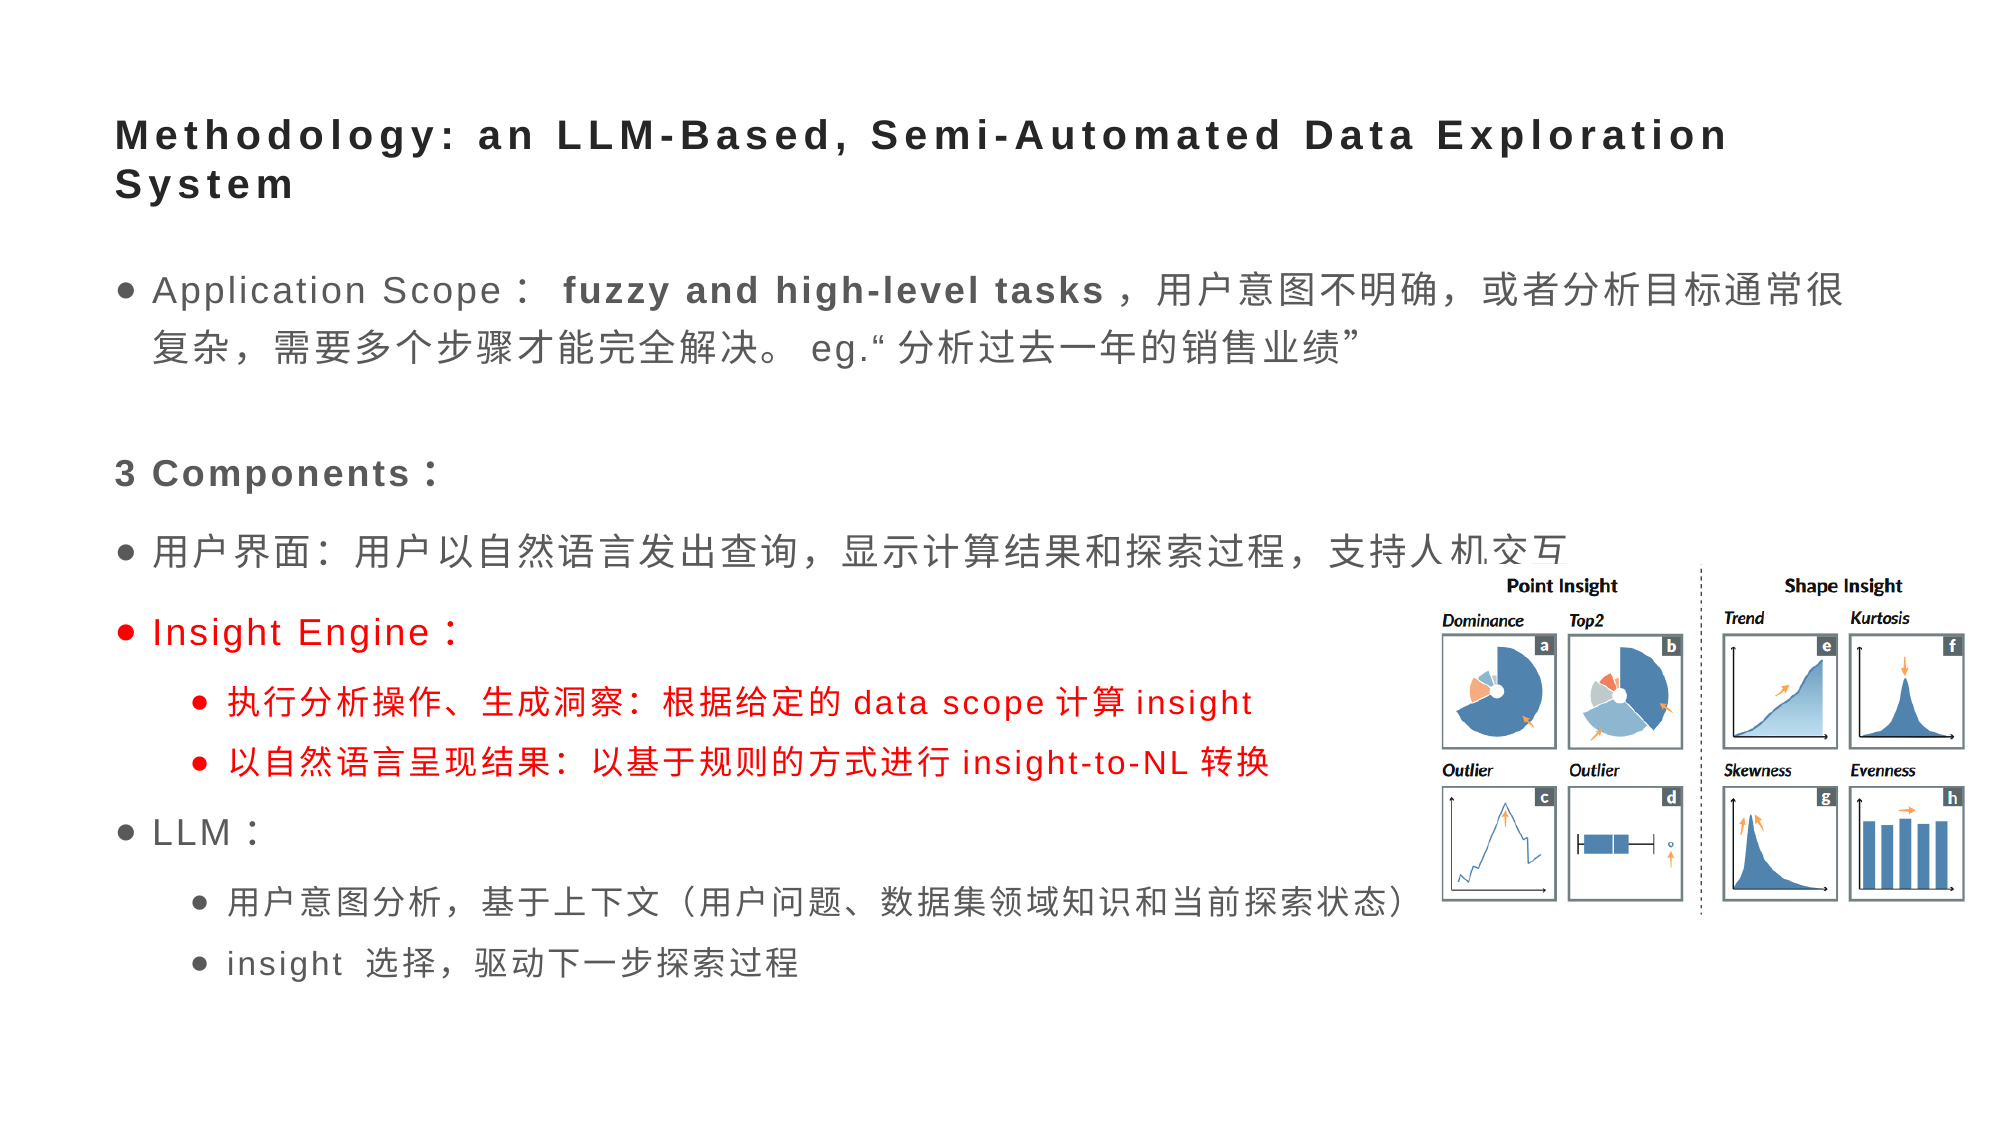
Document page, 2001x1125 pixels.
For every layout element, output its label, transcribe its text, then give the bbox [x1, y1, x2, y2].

title Methodology: an LLM-Based, Semi-Automated Data Exploration System [99, 99, 1900, 216]
text_box 3 Components： 用户界面：用户以自然语言发出查询，显示计算结果和探索过程，支持人机交互 Insight Engine： 执行分析操作、生成洞察：根据给定的data scope计算insight 以自然语言呈现结果：以基于规则的方式进行insight-to-NL转换 LLM： 用户意图分析，基于上下文（用户问题、数据集领域知识和当前探索状态） insight 选择，驱动下一步探索过程 [99, 427, 1900, 1081]
picture [1423, 564, 1984, 918]
list Application Scope：fuzzy and high-level tasks，用户意图不明确，或者分析目标通常很复杂，需要多个步骤才能完全解决。eg.“分析过去一年的销售业绩” [99, 244, 1900, 427]
